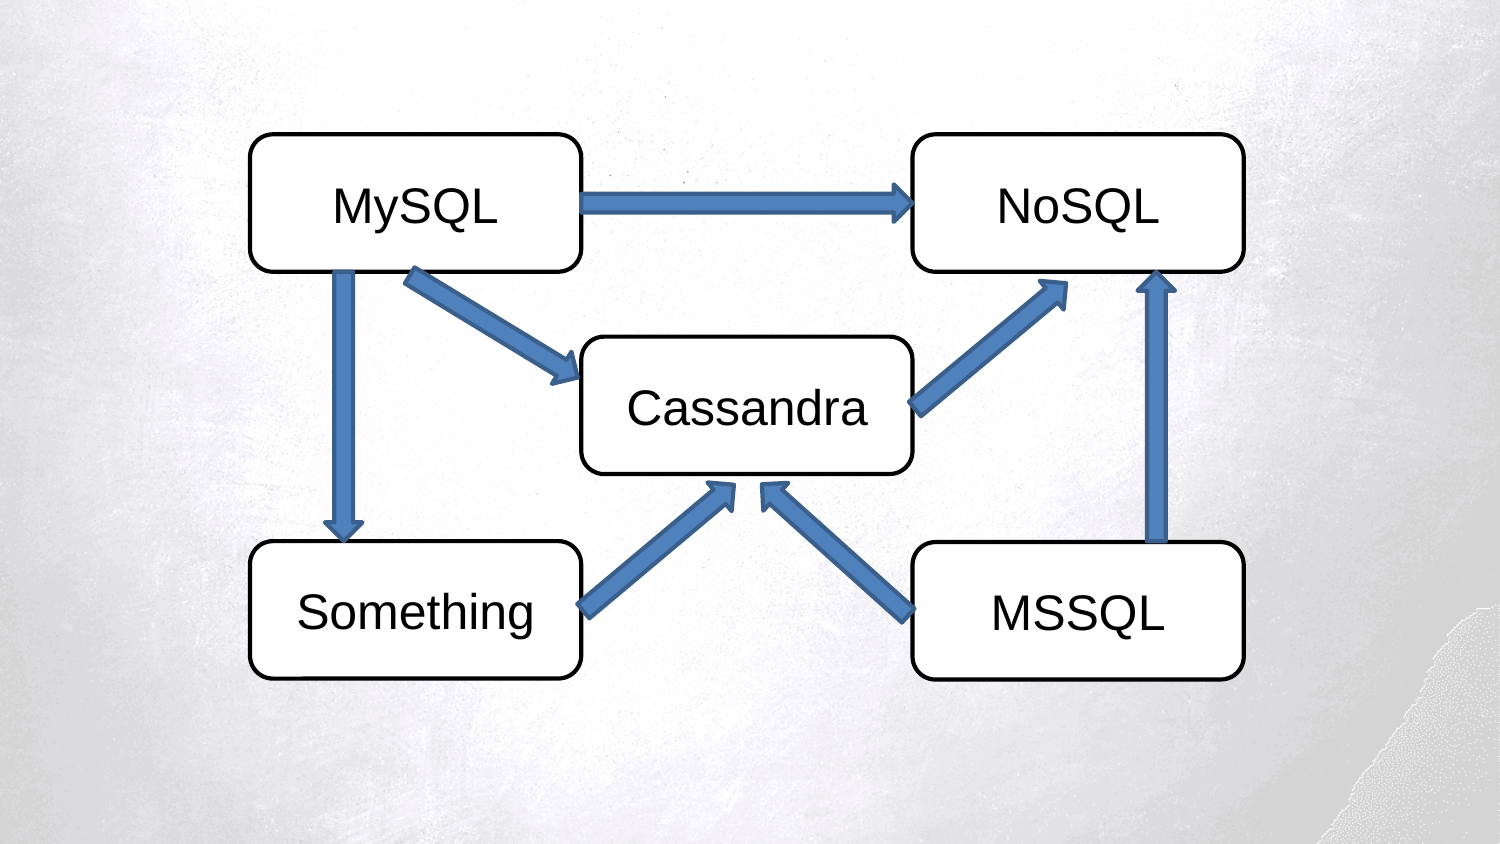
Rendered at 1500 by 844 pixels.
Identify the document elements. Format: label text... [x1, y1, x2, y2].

text_box MSSQL [910, 539, 1246, 682]
text_box [906, 278, 1069, 419]
text_box Cassandra [579, 334, 915, 477]
text_box MySQL [247, 132, 584, 274]
text_box [323, 269, 365, 544]
text_box NoSQL [910, 132, 1246, 274]
picture [0, 0, 1500, 844]
text_box [759, 480, 917, 625]
text_box [579, 182, 915, 224]
text_box Something [247, 539, 584, 681]
text_box [1135, 269, 1177, 544]
text_box [402, 265, 580, 386]
text_box [575, 480, 737, 621]
